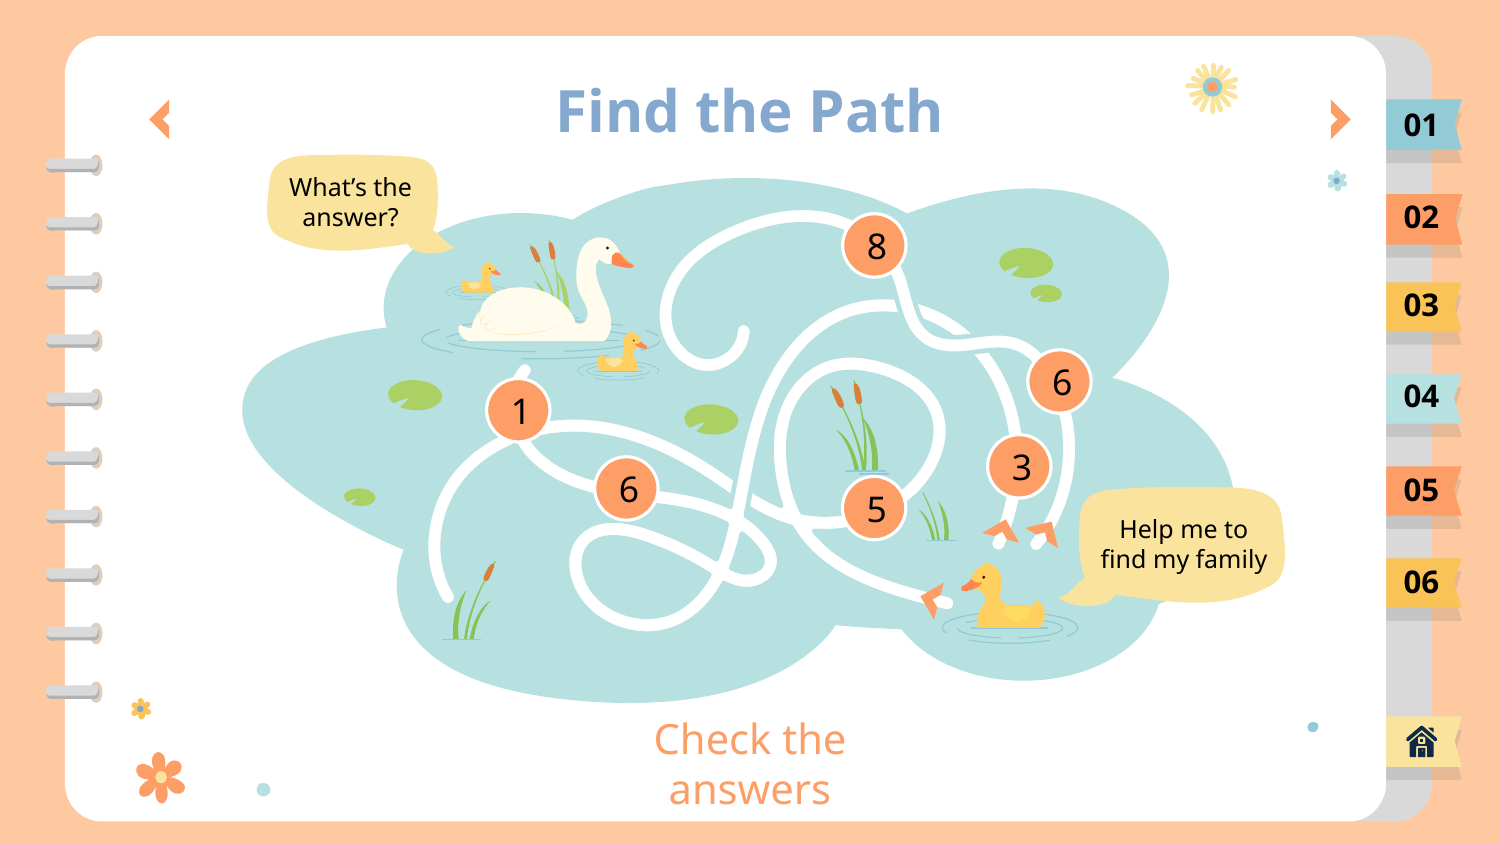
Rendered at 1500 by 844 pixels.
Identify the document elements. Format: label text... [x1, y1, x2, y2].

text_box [1058, 484, 1290, 607]
text_box [1330, 99, 1351, 140]
text_box 04 [1380, 371, 1463, 427]
title Find the Path [119, 72, 1381, 167]
text_box 01 [1380, 99, 1463, 155]
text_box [1405, 725, 1438, 758]
text_box 06 [1380, 557, 1463, 612]
text_box 02 [1380, 192, 1463, 247]
text_box [149, 99, 170, 140]
text_box Check the answers [552, 712, 948, 763]
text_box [263, 152, 456, 254]
text_box 03 [1380, 280, 1463, 336]
text_box 05 [1380, 464, 1463, 520]
text_box [1389, 717, 1463, 766]
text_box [213, 177, 1257, 704]
